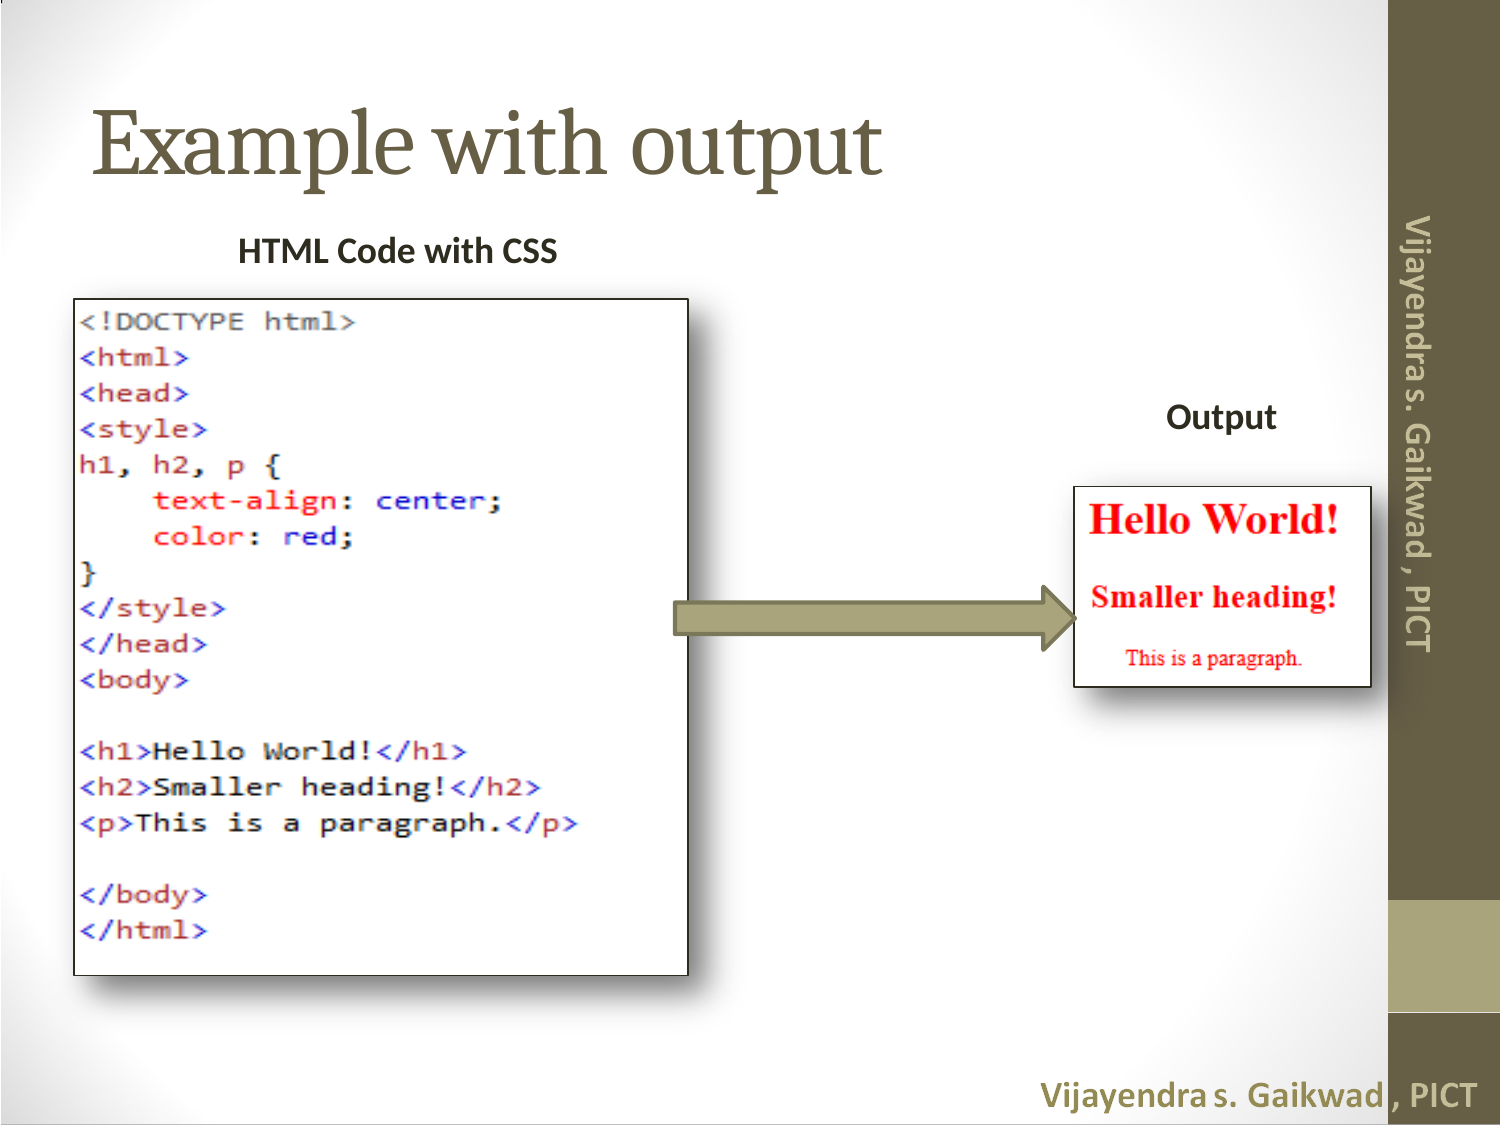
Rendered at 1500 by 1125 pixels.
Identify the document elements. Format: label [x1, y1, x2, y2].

picture [0, 0, 1500, 1125]
text_box [41, 0, 1500, 1042]
